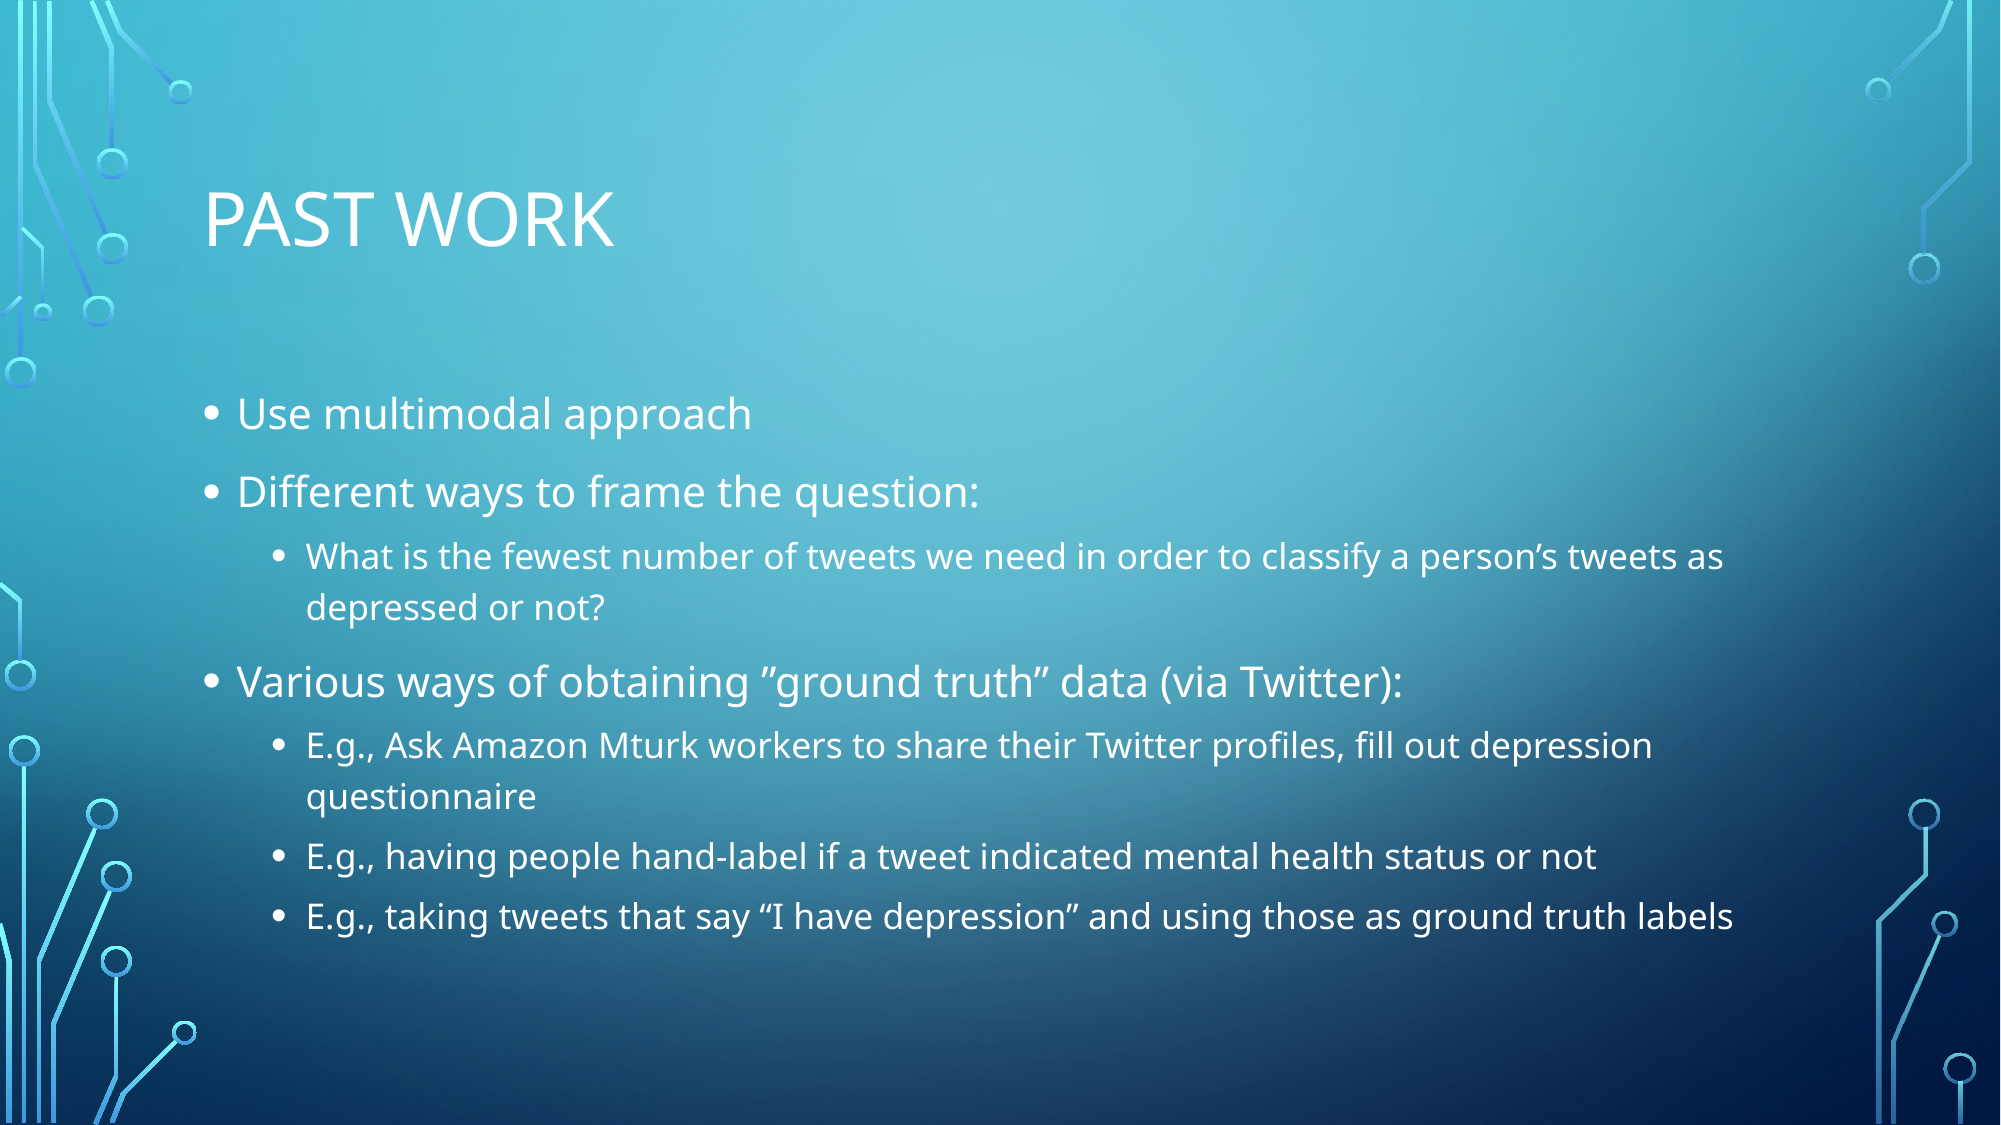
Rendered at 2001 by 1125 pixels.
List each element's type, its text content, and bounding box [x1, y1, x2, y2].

title Past work [187, 101, 1813, 344]
list Use multimodal approach Different ways to frame the question: What is the fewest number of tweets we need in order to classify a person’s tweets as depressed or not? Various ways of obtaining ”ground truth” data (via Twitter): E.g., Ask Amazon Mturk workers to share their Twitter profiles, fill out depression questionnaire E.g., having people hand-label if a tweet indicated mental health status or not E.g., taking tweets that say “I have depression” and using those as ground truth labels [187, 369, 1813, 950]
